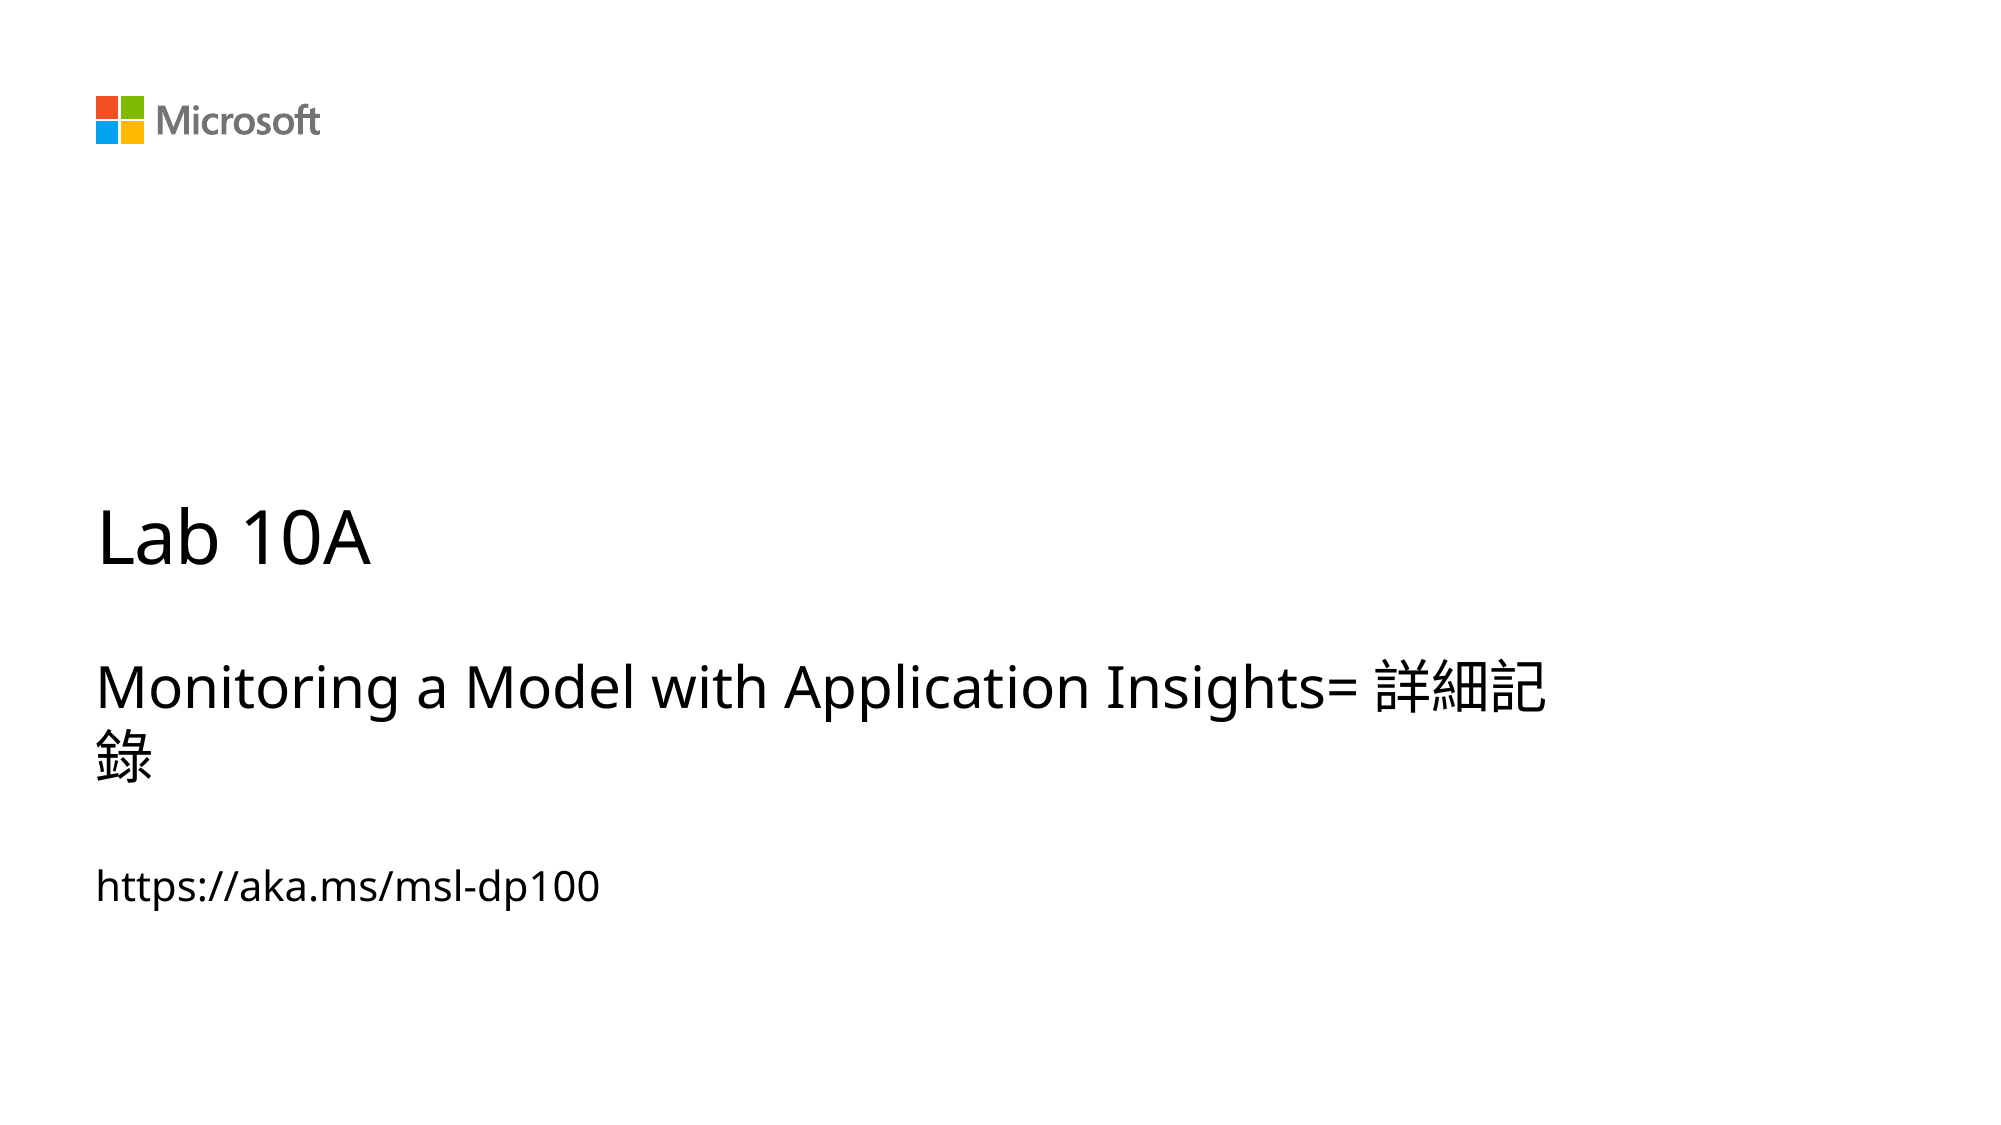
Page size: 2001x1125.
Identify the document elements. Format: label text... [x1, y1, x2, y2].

title Lab 10A [96, 488, 781, 580]
list Monitoring a Model with Application Insights=詳細記錄 https://aka.ms/msl-dp100 [95, 650, 1576, 913]
